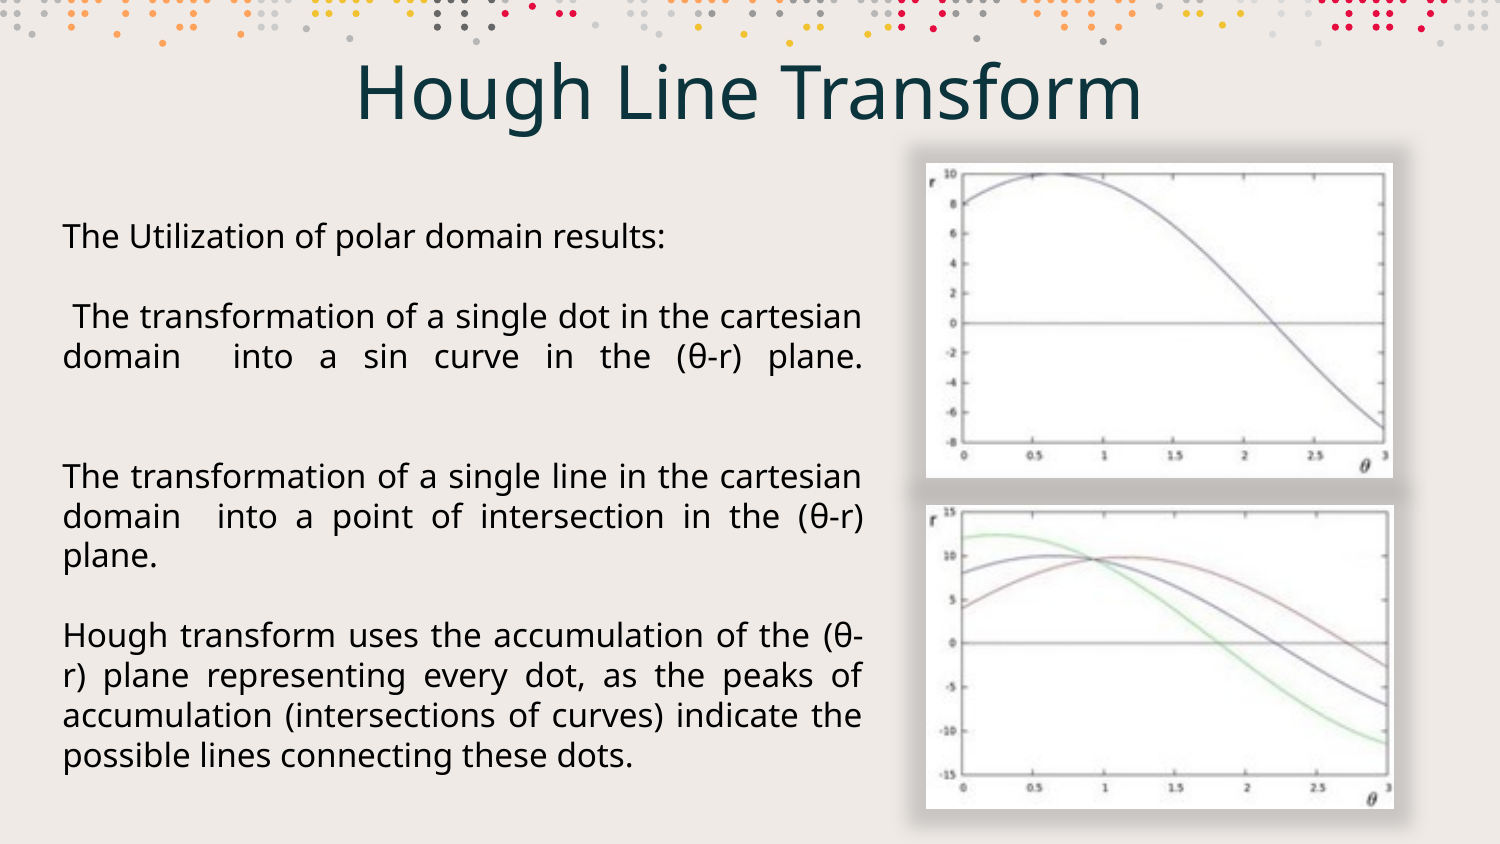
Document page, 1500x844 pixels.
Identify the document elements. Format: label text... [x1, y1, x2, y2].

text_box The Utilization of polar domain results: The transformation of a single dot in the cartesian domain into a sin curve in the (θ-r) plane. The transformation of a single line in the cartesian domain into a point of intersection in the (θ-r) plane. Hough transform uses the accumulation of the (θ-r) plane representing every dot, as the peaks of accumulation (intersections of curves) indicate the possible lines connecting these dots. [47, 207, 879, 782]
title Hough Line Transform [116, 46, 1383, 148]
picture [925, 505, 1394, 809]
picture [926, 162, 1393, 479]
